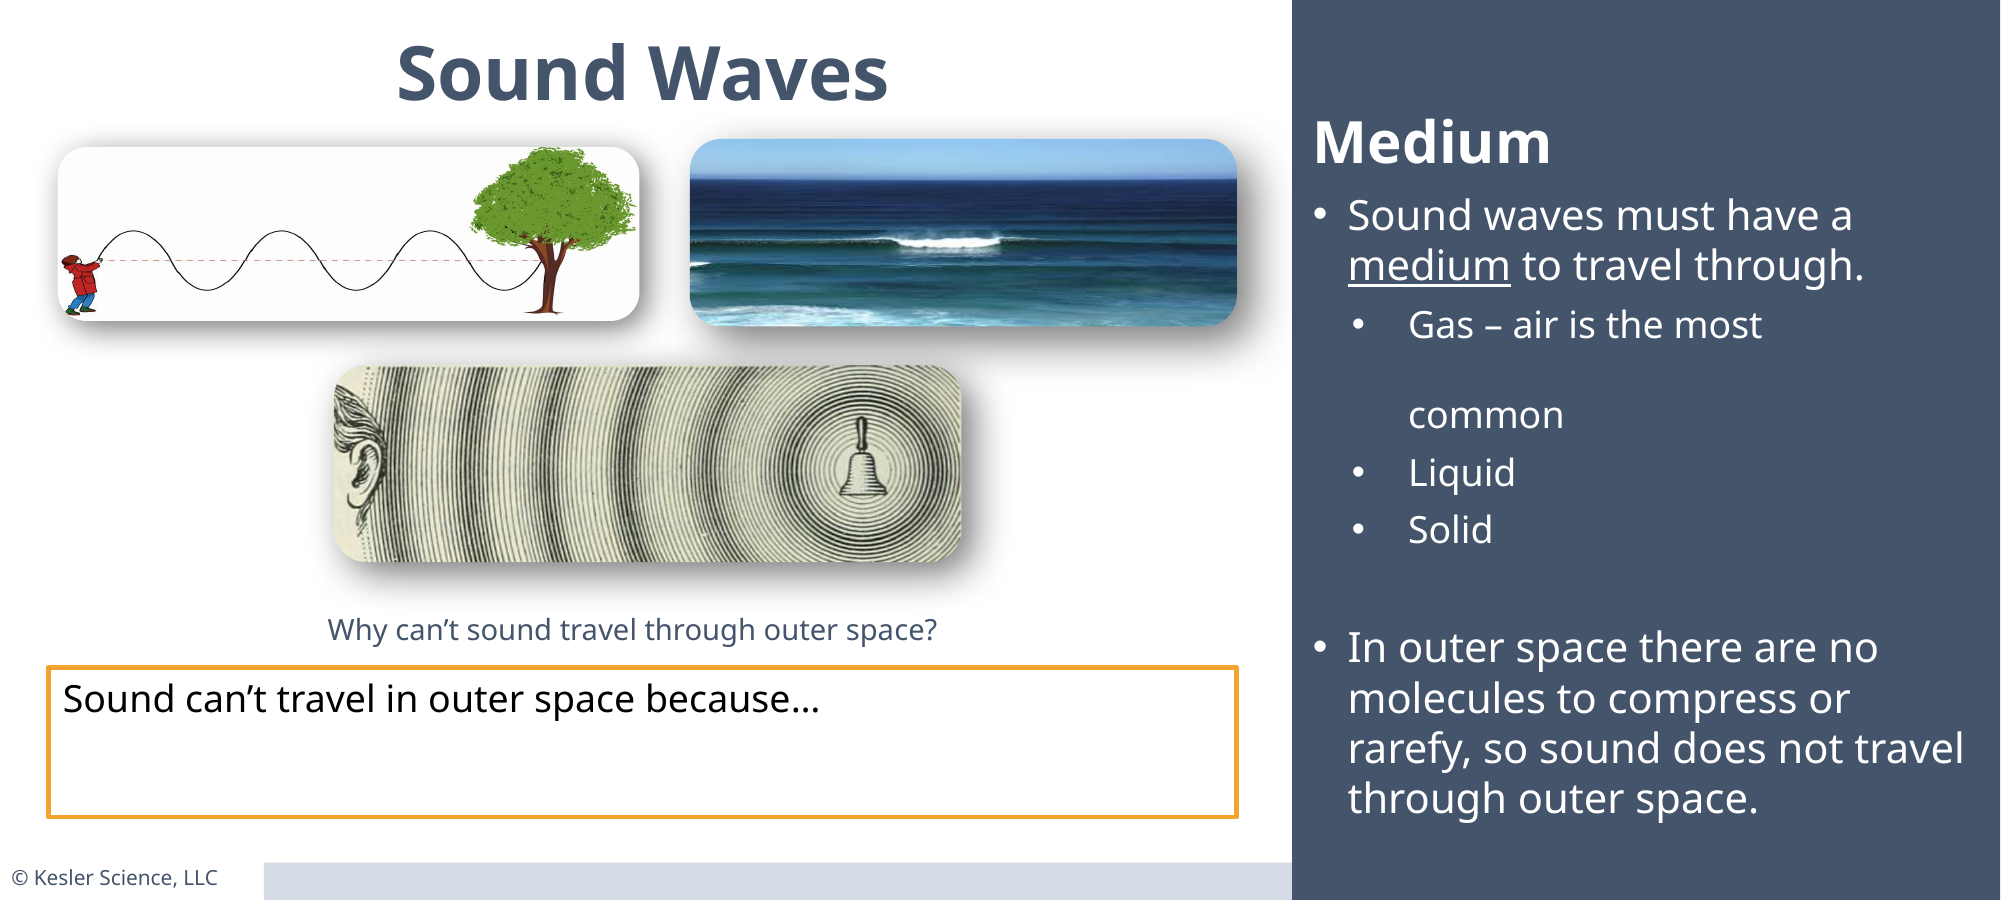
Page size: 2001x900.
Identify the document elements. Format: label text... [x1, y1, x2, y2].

text_box Sound can’t travel in outer space because… [48, 667, 1237, 817]
picture [57, 146, 640, 321]
picture [689, 138, 1237, 327]
picture [333, 365, 962, 563]
